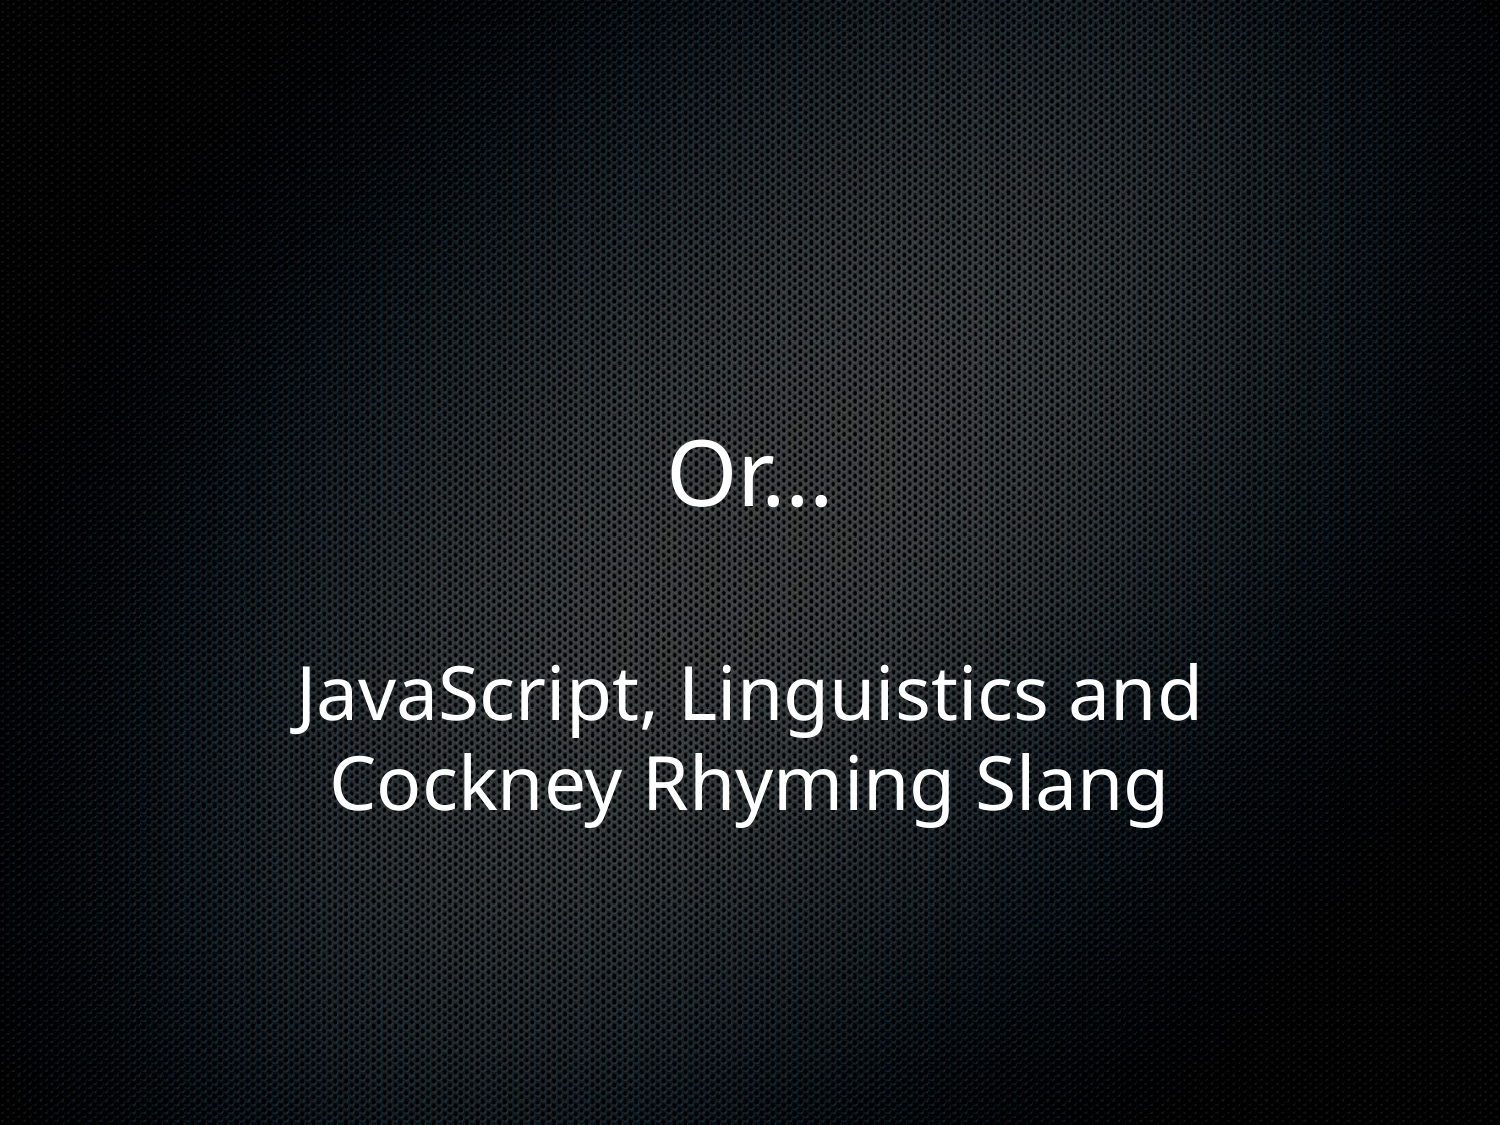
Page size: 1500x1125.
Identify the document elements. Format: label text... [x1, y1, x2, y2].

picture [0, 0, 1500, 1125]
title Or… [112, 349, 1388, 591]
subtitle JavaScript, Linguistics and Cockney Rhyming Slang [225, 637, 1275, 925]
